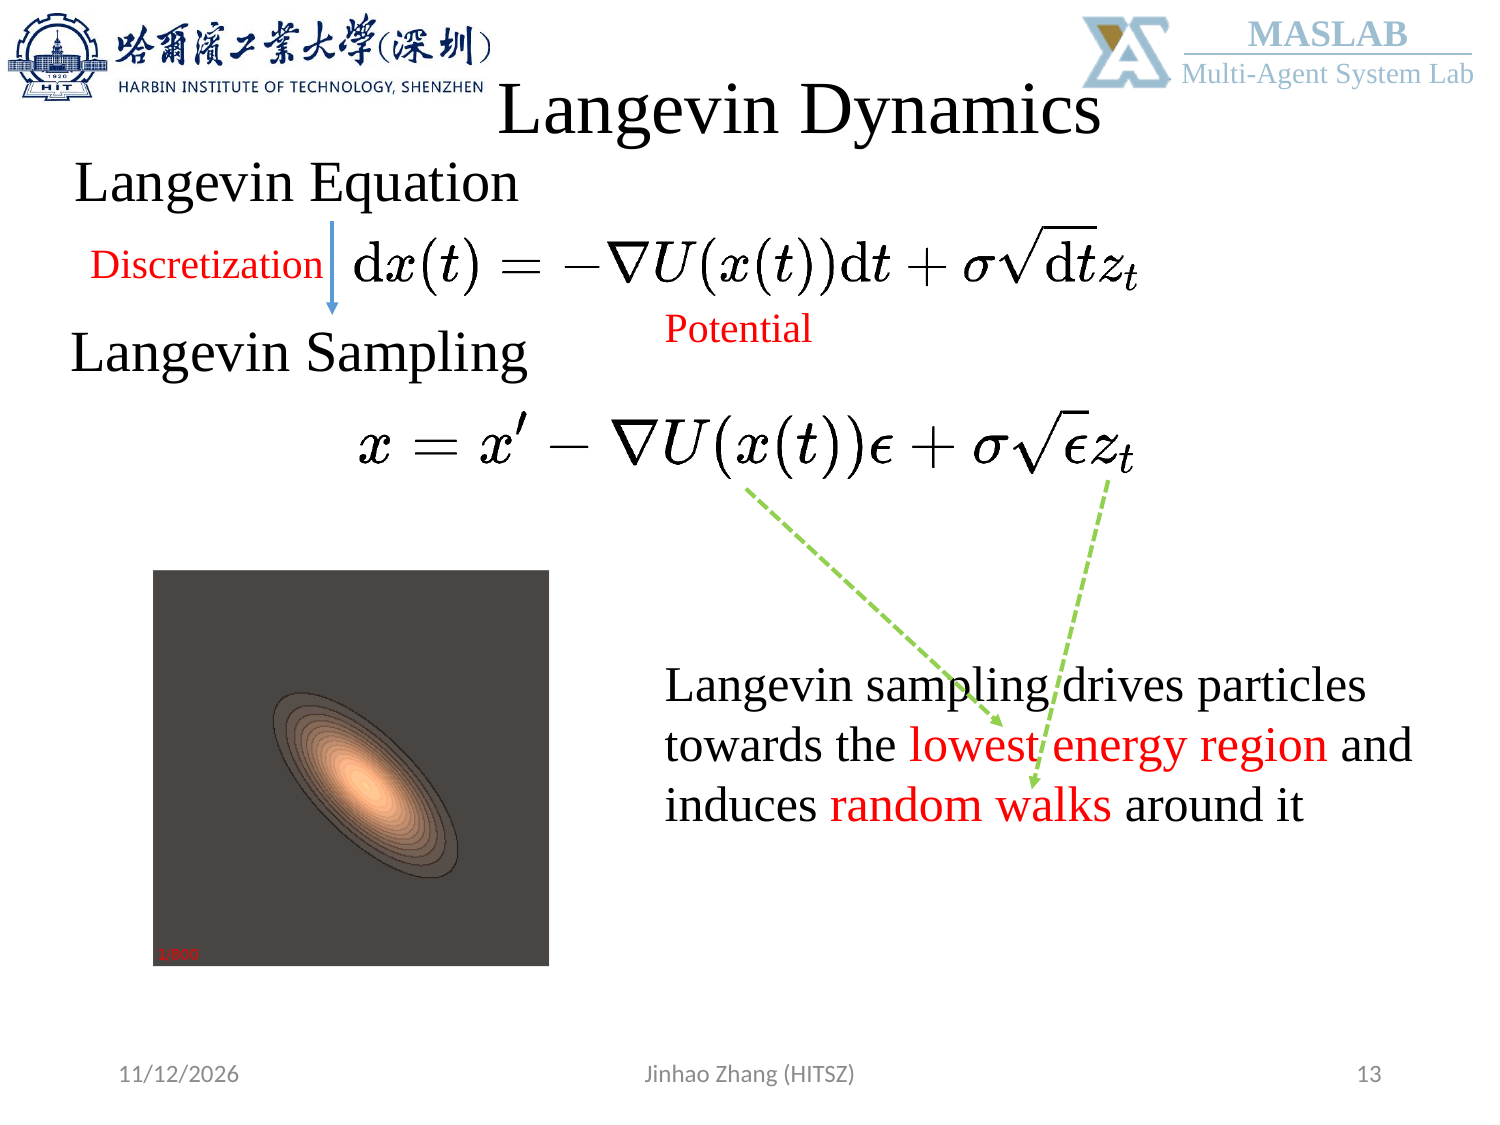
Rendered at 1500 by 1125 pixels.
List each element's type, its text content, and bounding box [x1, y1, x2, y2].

picture [349, 400, 1143, 489]
picture [1080, 15, 1171, 90]
picture [7, 13, 490, 103]
text_box Discretization [75, 229, 330, 295]
footer Jinhao Zhang (HITSZ) [496, 1042, 1004, 1103]
slide_number 13 [1059, 1042, 1397, 1103]
text_box Langevin Equation [59, 135, 992, 220]
text_box Langevin sampling drives particles towards the lowest energy region and induces random walks around it [685, 644, 1450, 840]
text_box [1031, 480, 1109, 790]
text_box Langevin Sampling [55, 305, 600, 391]
picture [0, 508, 685, 1023]
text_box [745, 488, 1004, 727]
text_box Langevin Dynamics [483, 50, 1135, 156]
picture [344, 215, 1147, 306]
text_box Discretization [334, 229, 344, 295]
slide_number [103, 1042, 441, 1103]
text_box Potential [649, 306, 842, 358]
